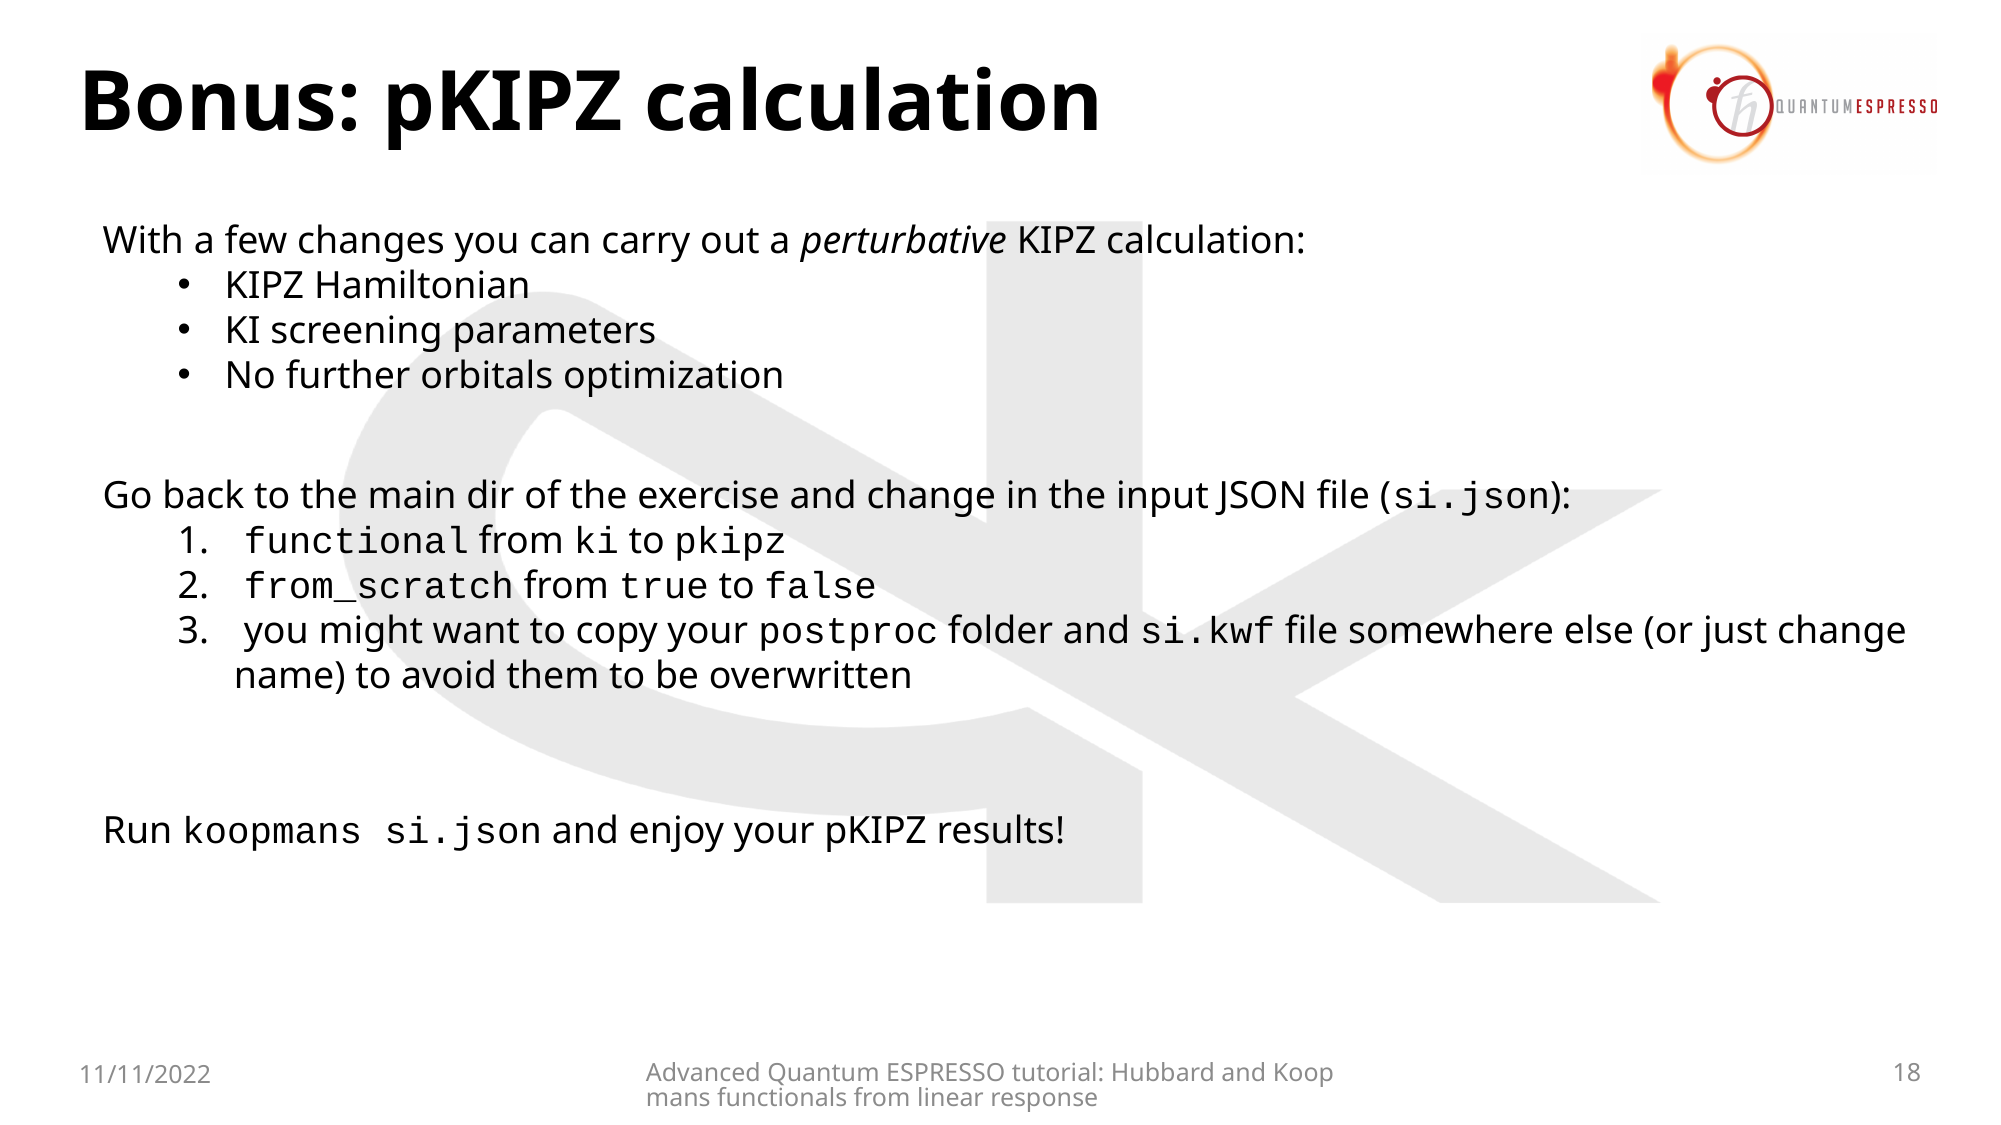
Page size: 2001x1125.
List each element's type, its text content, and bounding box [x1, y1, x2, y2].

title Bonus: pKIPZ calculation [63, 33, 1446, 175]
slide_number 18 [1486, 1028, 1937, 1119]
picture [1641, 33, 1937, 175]
text_box Run koopmans si.json and enjoy your pKIPZ results! [87, 798, 1937, 859]
text_box With a few changes you can carry out a perturbative KIPZ calculation: KIPZ Hamiltonian KI screening parameters No further orbitals optimization [87, 208, 1937, 404]
footer Advanced Quantum ESPRESSO tutorial: Hubbard and Koopmans functionals from linear response [630, 1028, 1370, 1119]
text_box Go back to the main dir of the exercise and change in the input JSON file (si.json): functional from ki to pkipz from_scratch from true to false you might want to copy your postproc folder and si.kwf file somewhere else (or just change name) to avoid them to be overwritten [87, 463, 1937, 749]
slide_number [63, 1028, 514, 1119]
